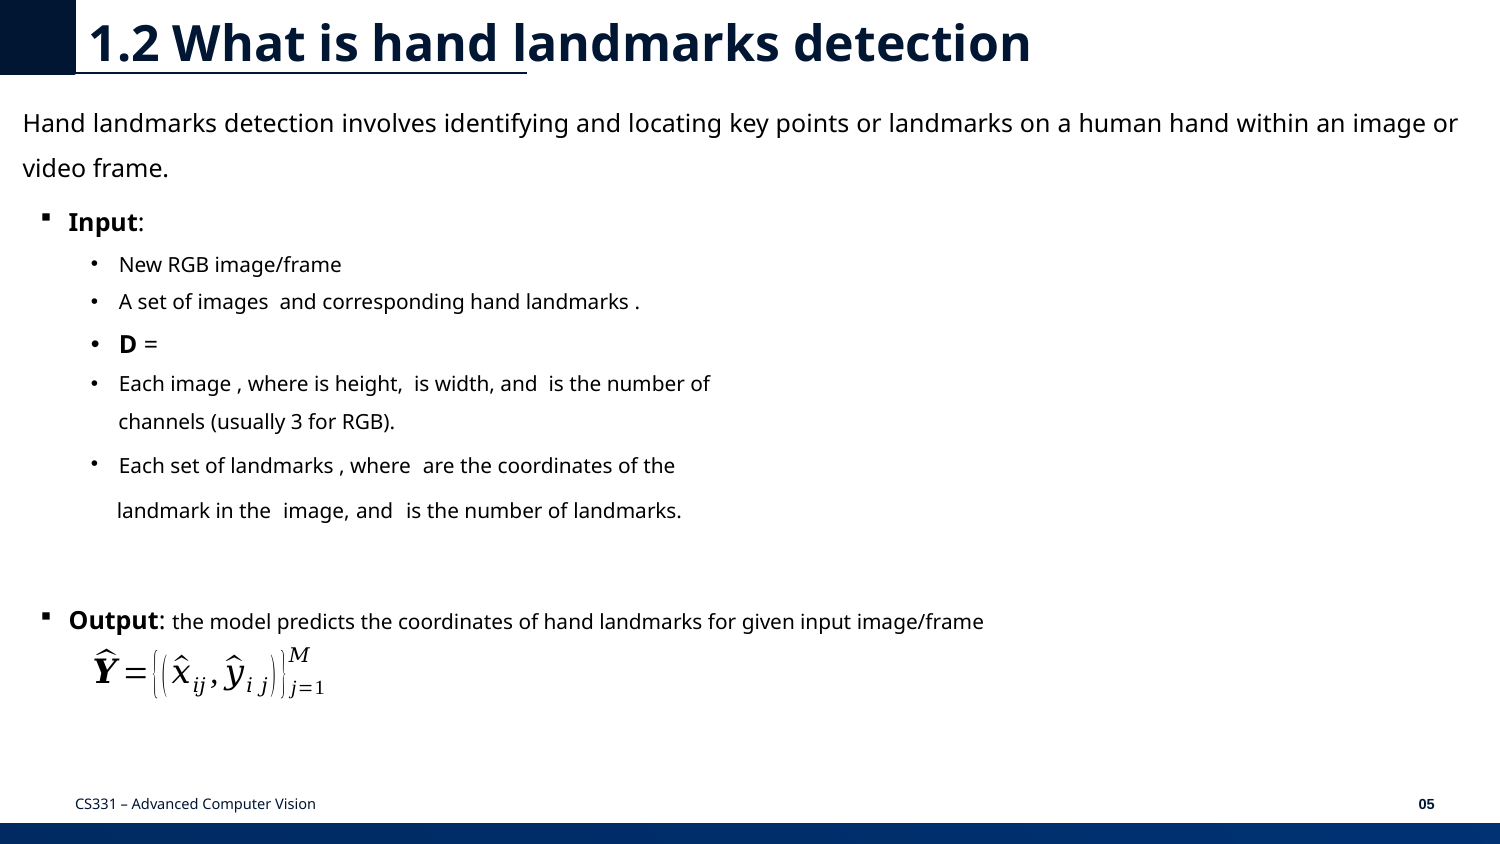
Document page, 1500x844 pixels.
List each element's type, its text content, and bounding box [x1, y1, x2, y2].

text_box 05 [1403, 780, 1476, 832]
text_box Output: the model predicts the coordinates of hand landmarks for given input image/frame [25, 574, 1296, 652]
text_box 1.2 What is hand landmarks detection [76, 0, 1247, 77]
text_box Input: [25, 176, 160, 253]
text_box [0, 0, 76, 75]
text_box Hand landmarks detection involves identifying and locating key points or landmarks on a human hand within an image or video frame. [7, 77, 1476, 184]
text_box CS331 – Advanced Computer Vision [60, 780, 482, 832]
text_box [0, 821, 1500, 844]
